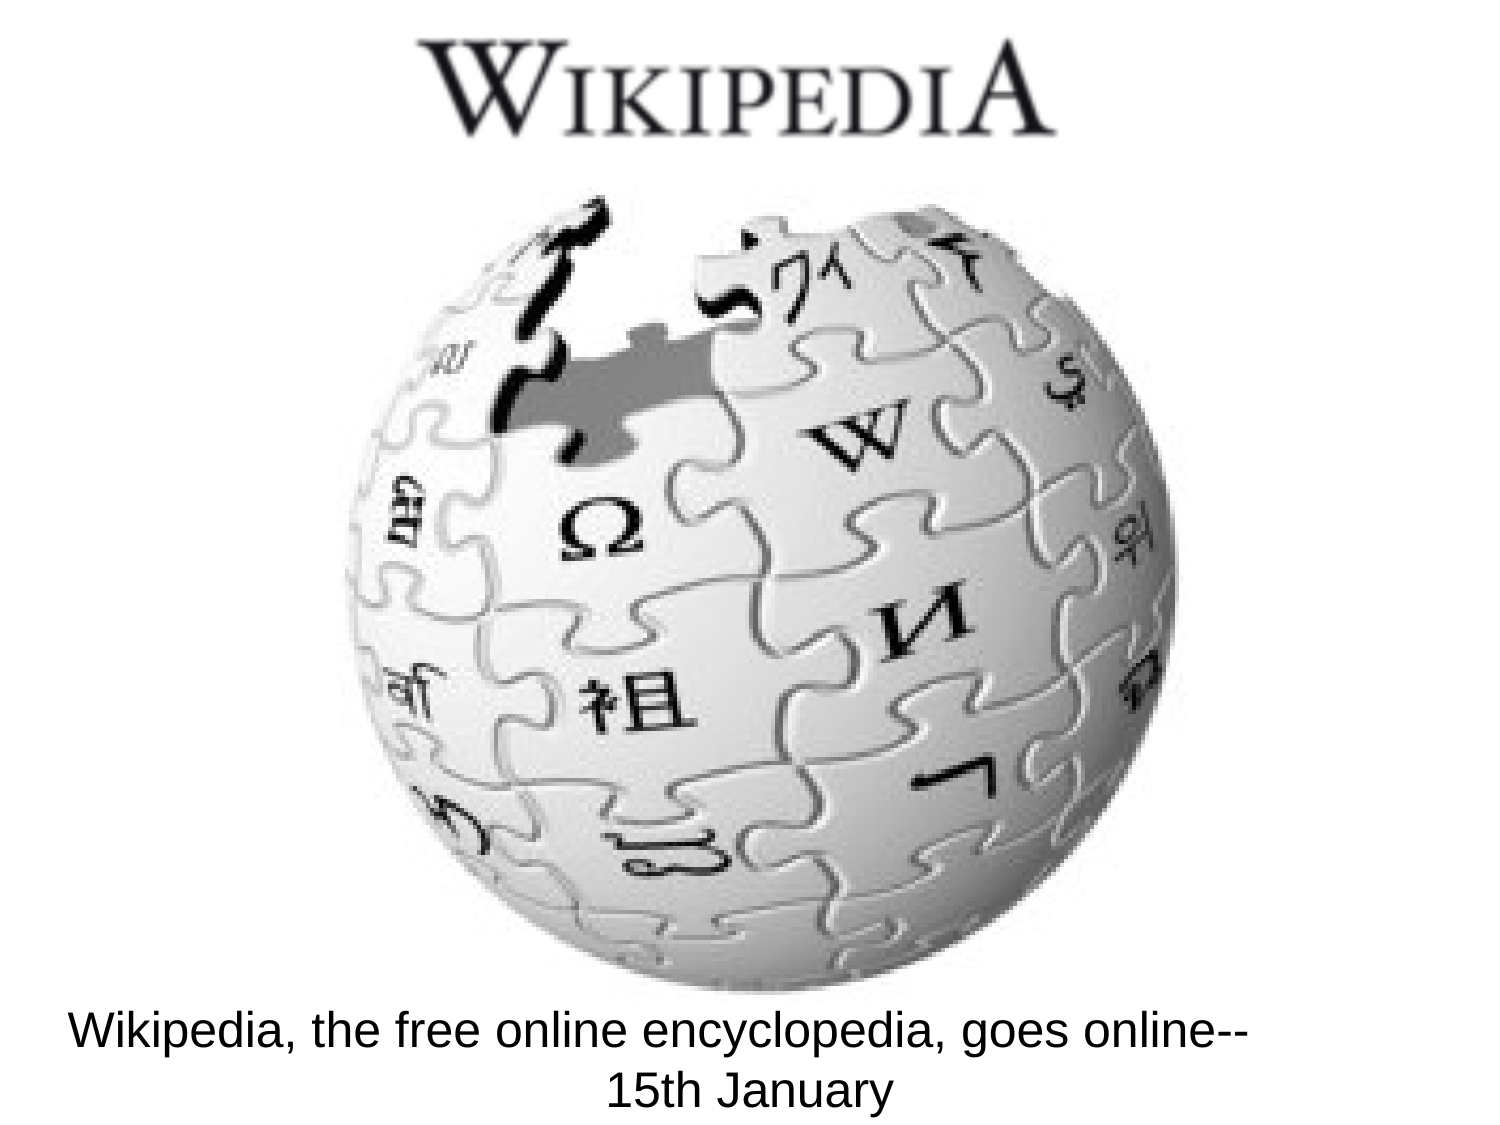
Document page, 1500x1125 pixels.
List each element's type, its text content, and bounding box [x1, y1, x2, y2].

text_box Wikipedia, the free online encyclopedia, goes online-- 15th January [0, 990, 1500, 1125]
picture [337, 0, 1188, 1038]
